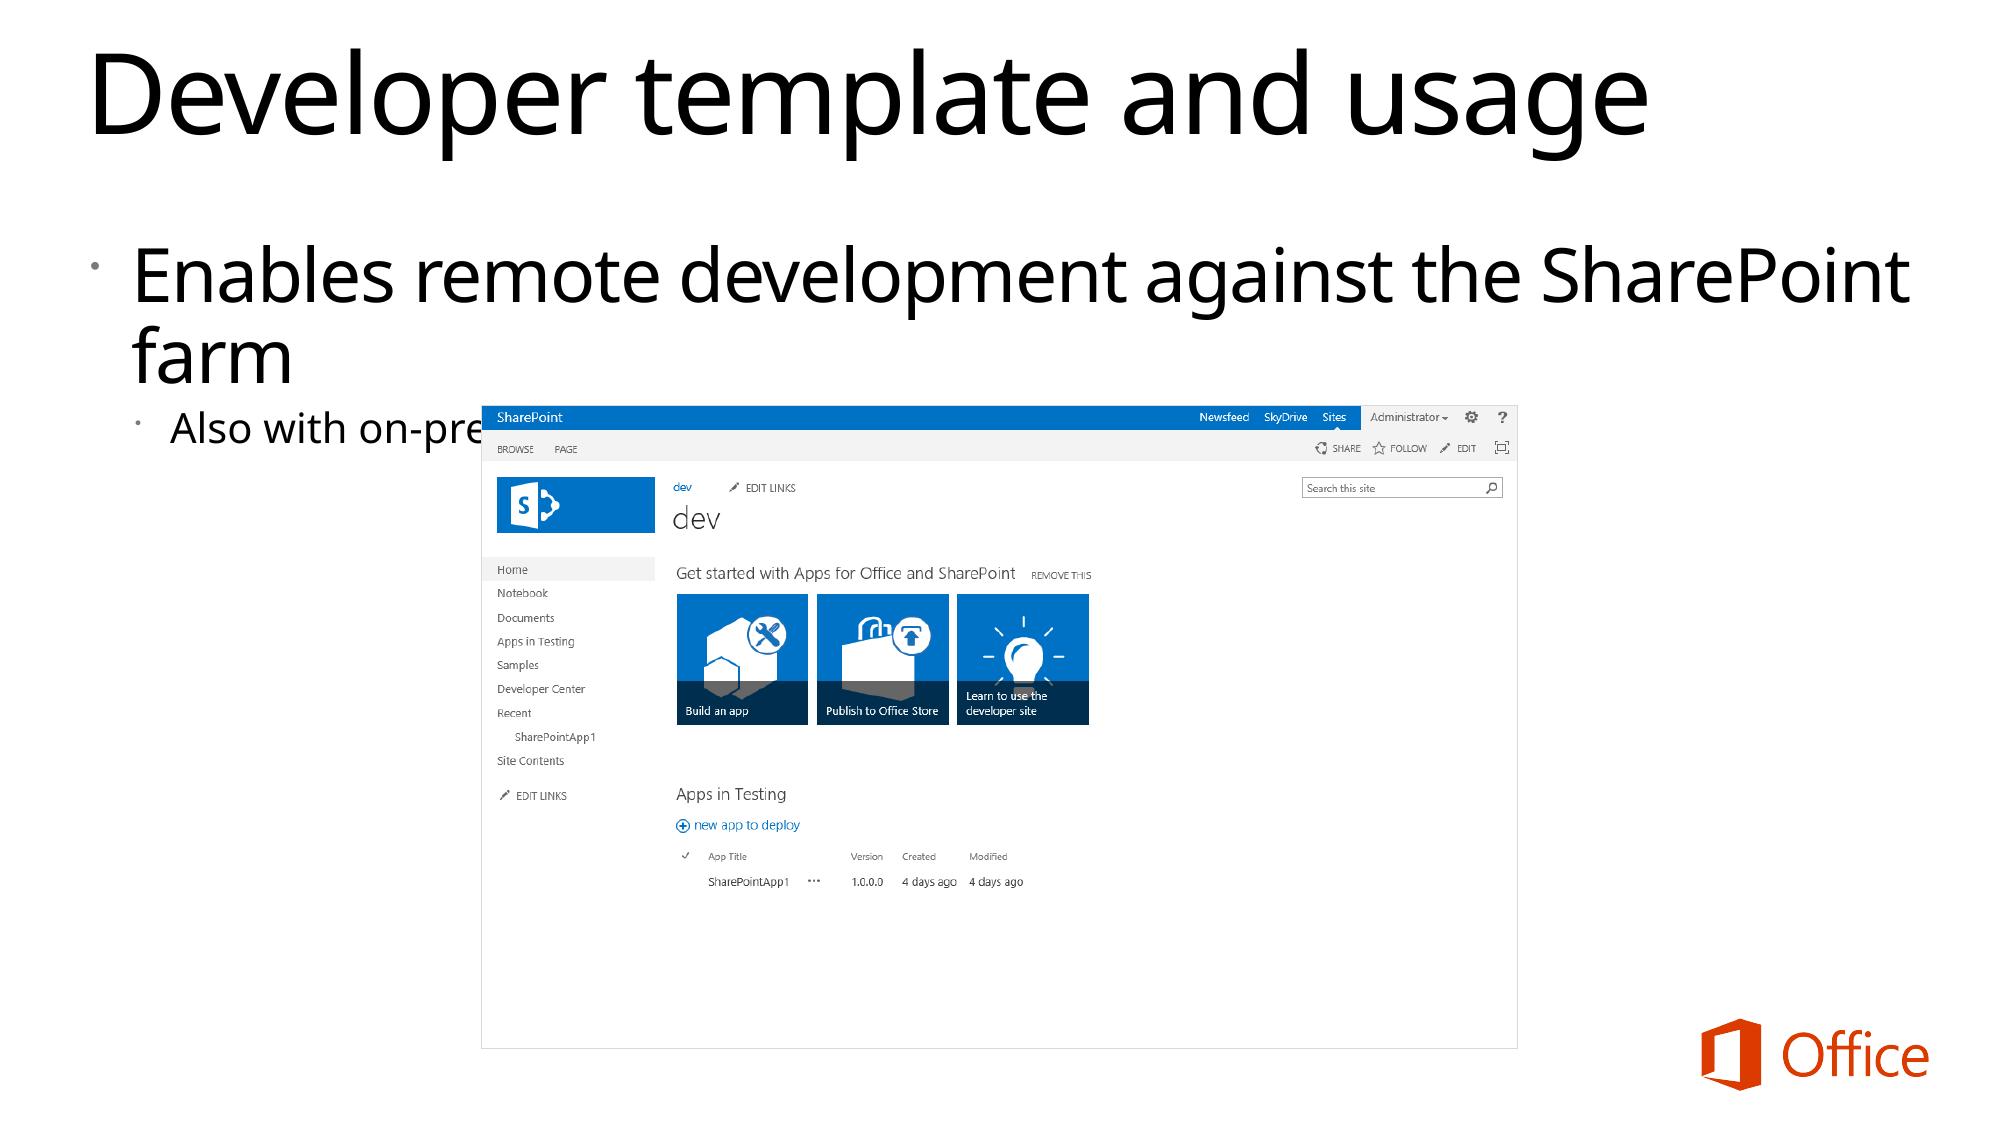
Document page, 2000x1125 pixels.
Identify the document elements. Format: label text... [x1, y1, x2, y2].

picture [1670, 987, 1960, 1122]
list Enables remote development against the SharePoint farm Also with on-premises deployments [85, 237, 1914, 573]
picture [481, 404, 1518, 1050]
title Developer template and usage [85, 37, 1914, 161]
